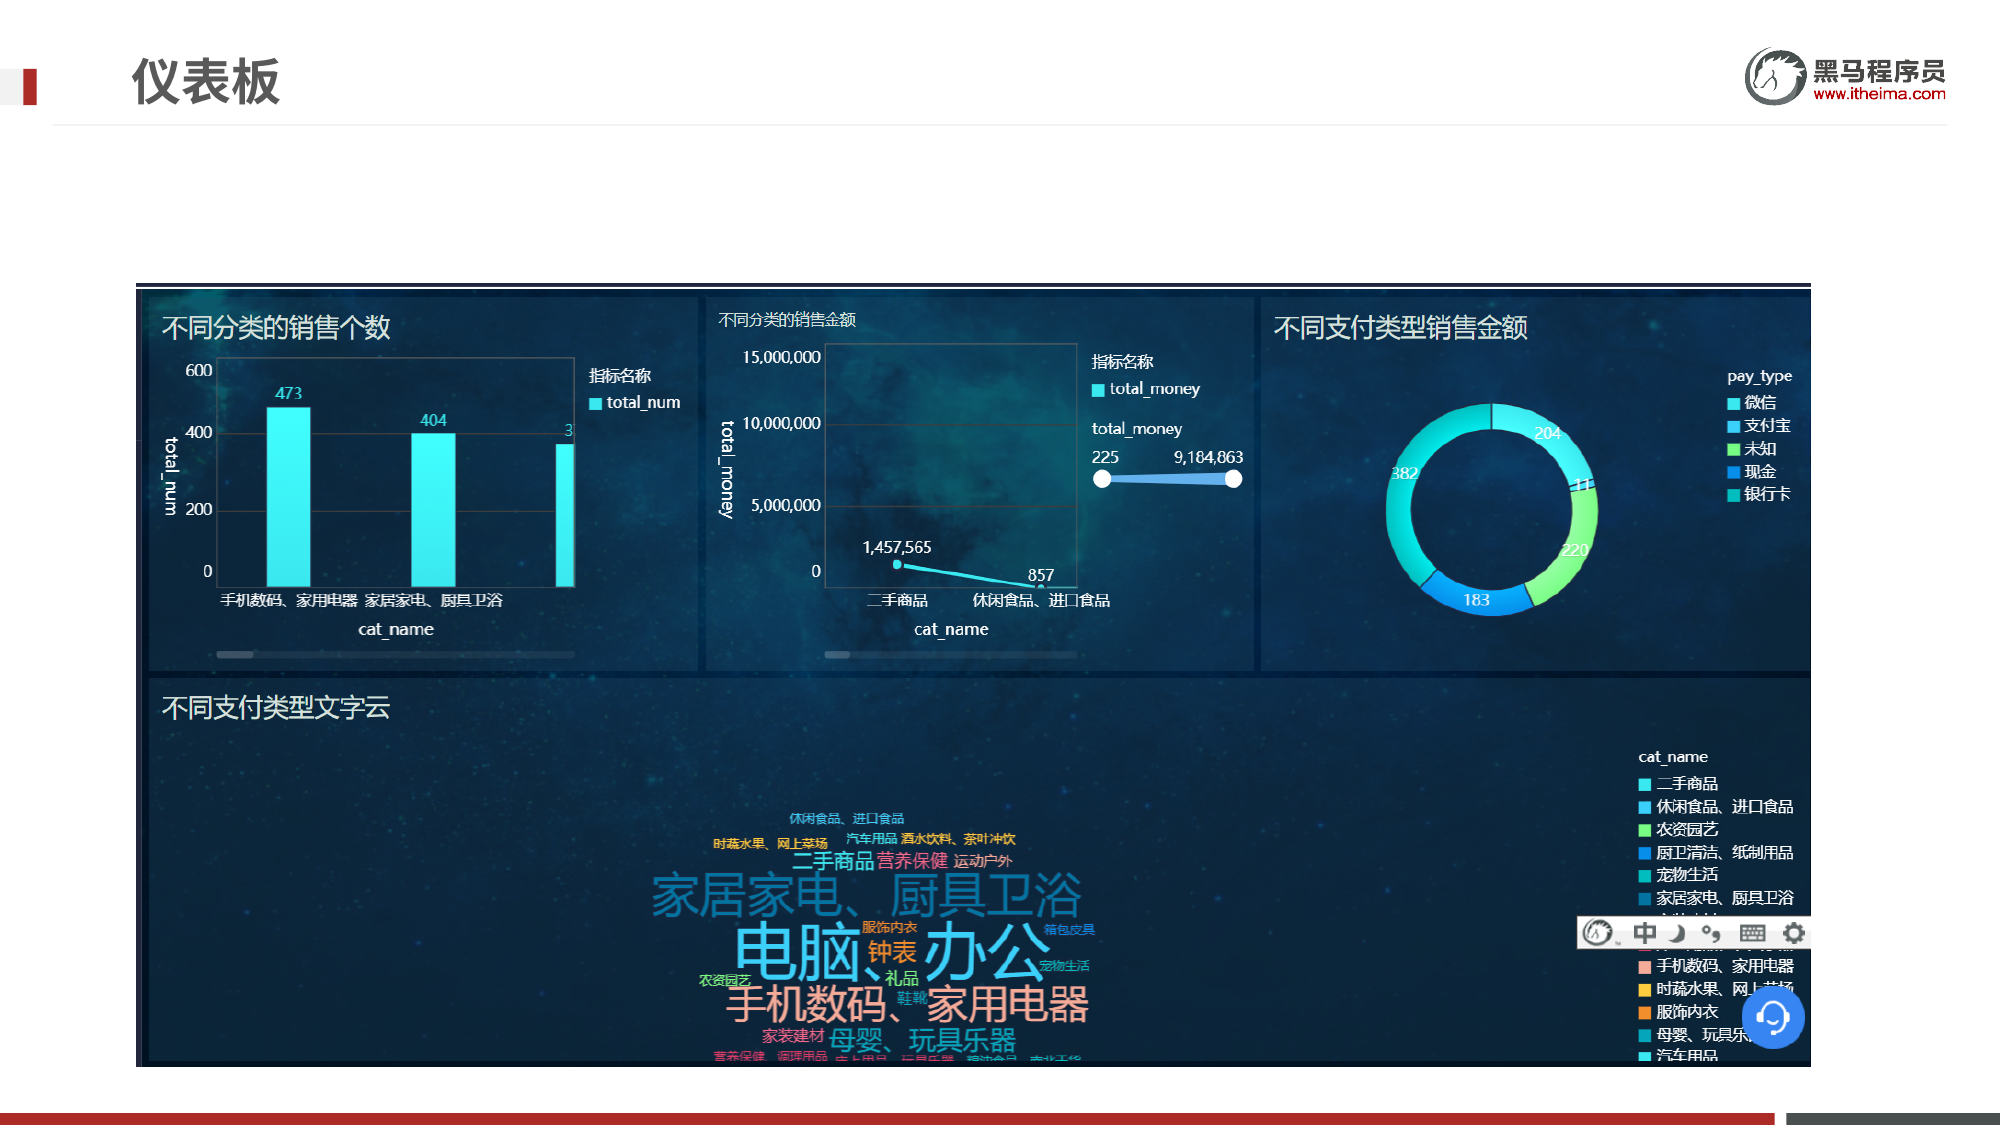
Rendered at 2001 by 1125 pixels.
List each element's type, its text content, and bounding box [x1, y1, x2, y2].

picture [1744, 46, 1946, 106]
picture [136, 283, 1811, 1067]
title 仪表板 [116, 38, 1556, 124]
